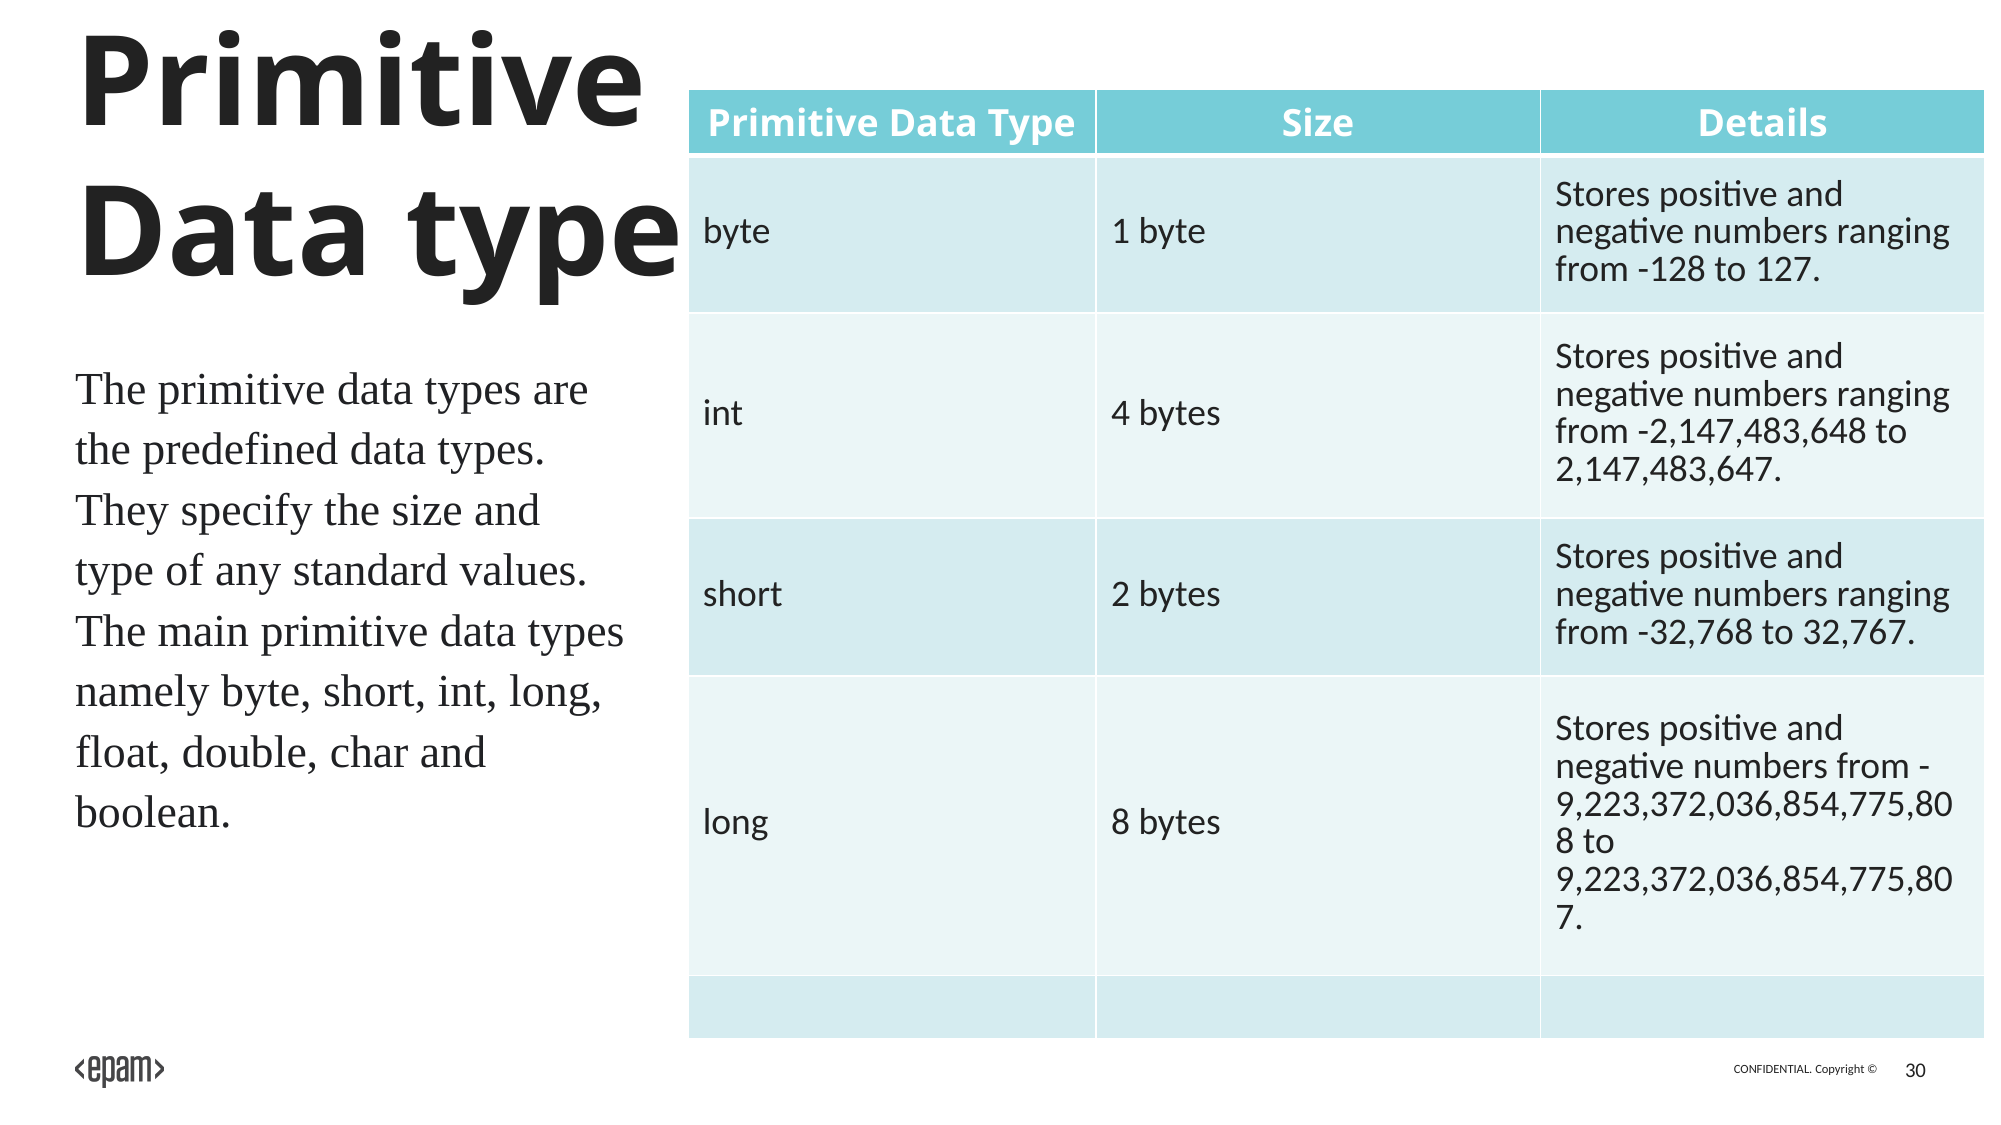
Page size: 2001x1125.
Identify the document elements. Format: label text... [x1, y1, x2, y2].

table_cell 8 bytes [1097, 677, 1540, 975]
table_header Primitive Data Type [689, 90, 1095, 153]
table_cell 1 byte [1097, 158, 1540, 312]
table_cell long [689, 677, 1095, 975]
table_cell short [689, 519, 1095, 675]
table_header Details [1541, 90, 1984, 153]
title Primitive Data types [75, 0, 761, 107]
table_cell int [689, 314, 1095, 517]
table_cell 4 bytes [1097, 314, 1540, 517]
table_cell [1541, 976, 1984, 1038]
table_cell Stores positive and negative numbers ranging from -32,768 to 32,767. [1541, 519, 1984, 675]
picture [75, 1056, 164, 1088]
table_cell 2 bytes [1097, 519, 1540, 675]
table_cell [1097, 976, 1540, 1038]
table_cell Stores positive and negative numbers ranging from -128 to 127. [1541, 158, 1984, 312]
table_cell [689, 976, 1095, 1038]
table_cell byte [689, 158, 1095, 312]
table_cell Stores positive and negative numbers from -9,223,372,036,854,775,808 to 9,223,372,036,854,775,807. [1541, 677, 1984, 975]
table_header Size [1097, 90, 1540, 153]
table_cell Stores positive and negative numbers ranging from -2,147,483,648 to 2,147,483,647. [1541, 314, 1984, 517]
list The primitive data types are the predefined data types. They specify the size and type of any standard values. The main primitive data types namely byte, short, int, long, float, double, char and boolean. [75, 353, 628, 981]
